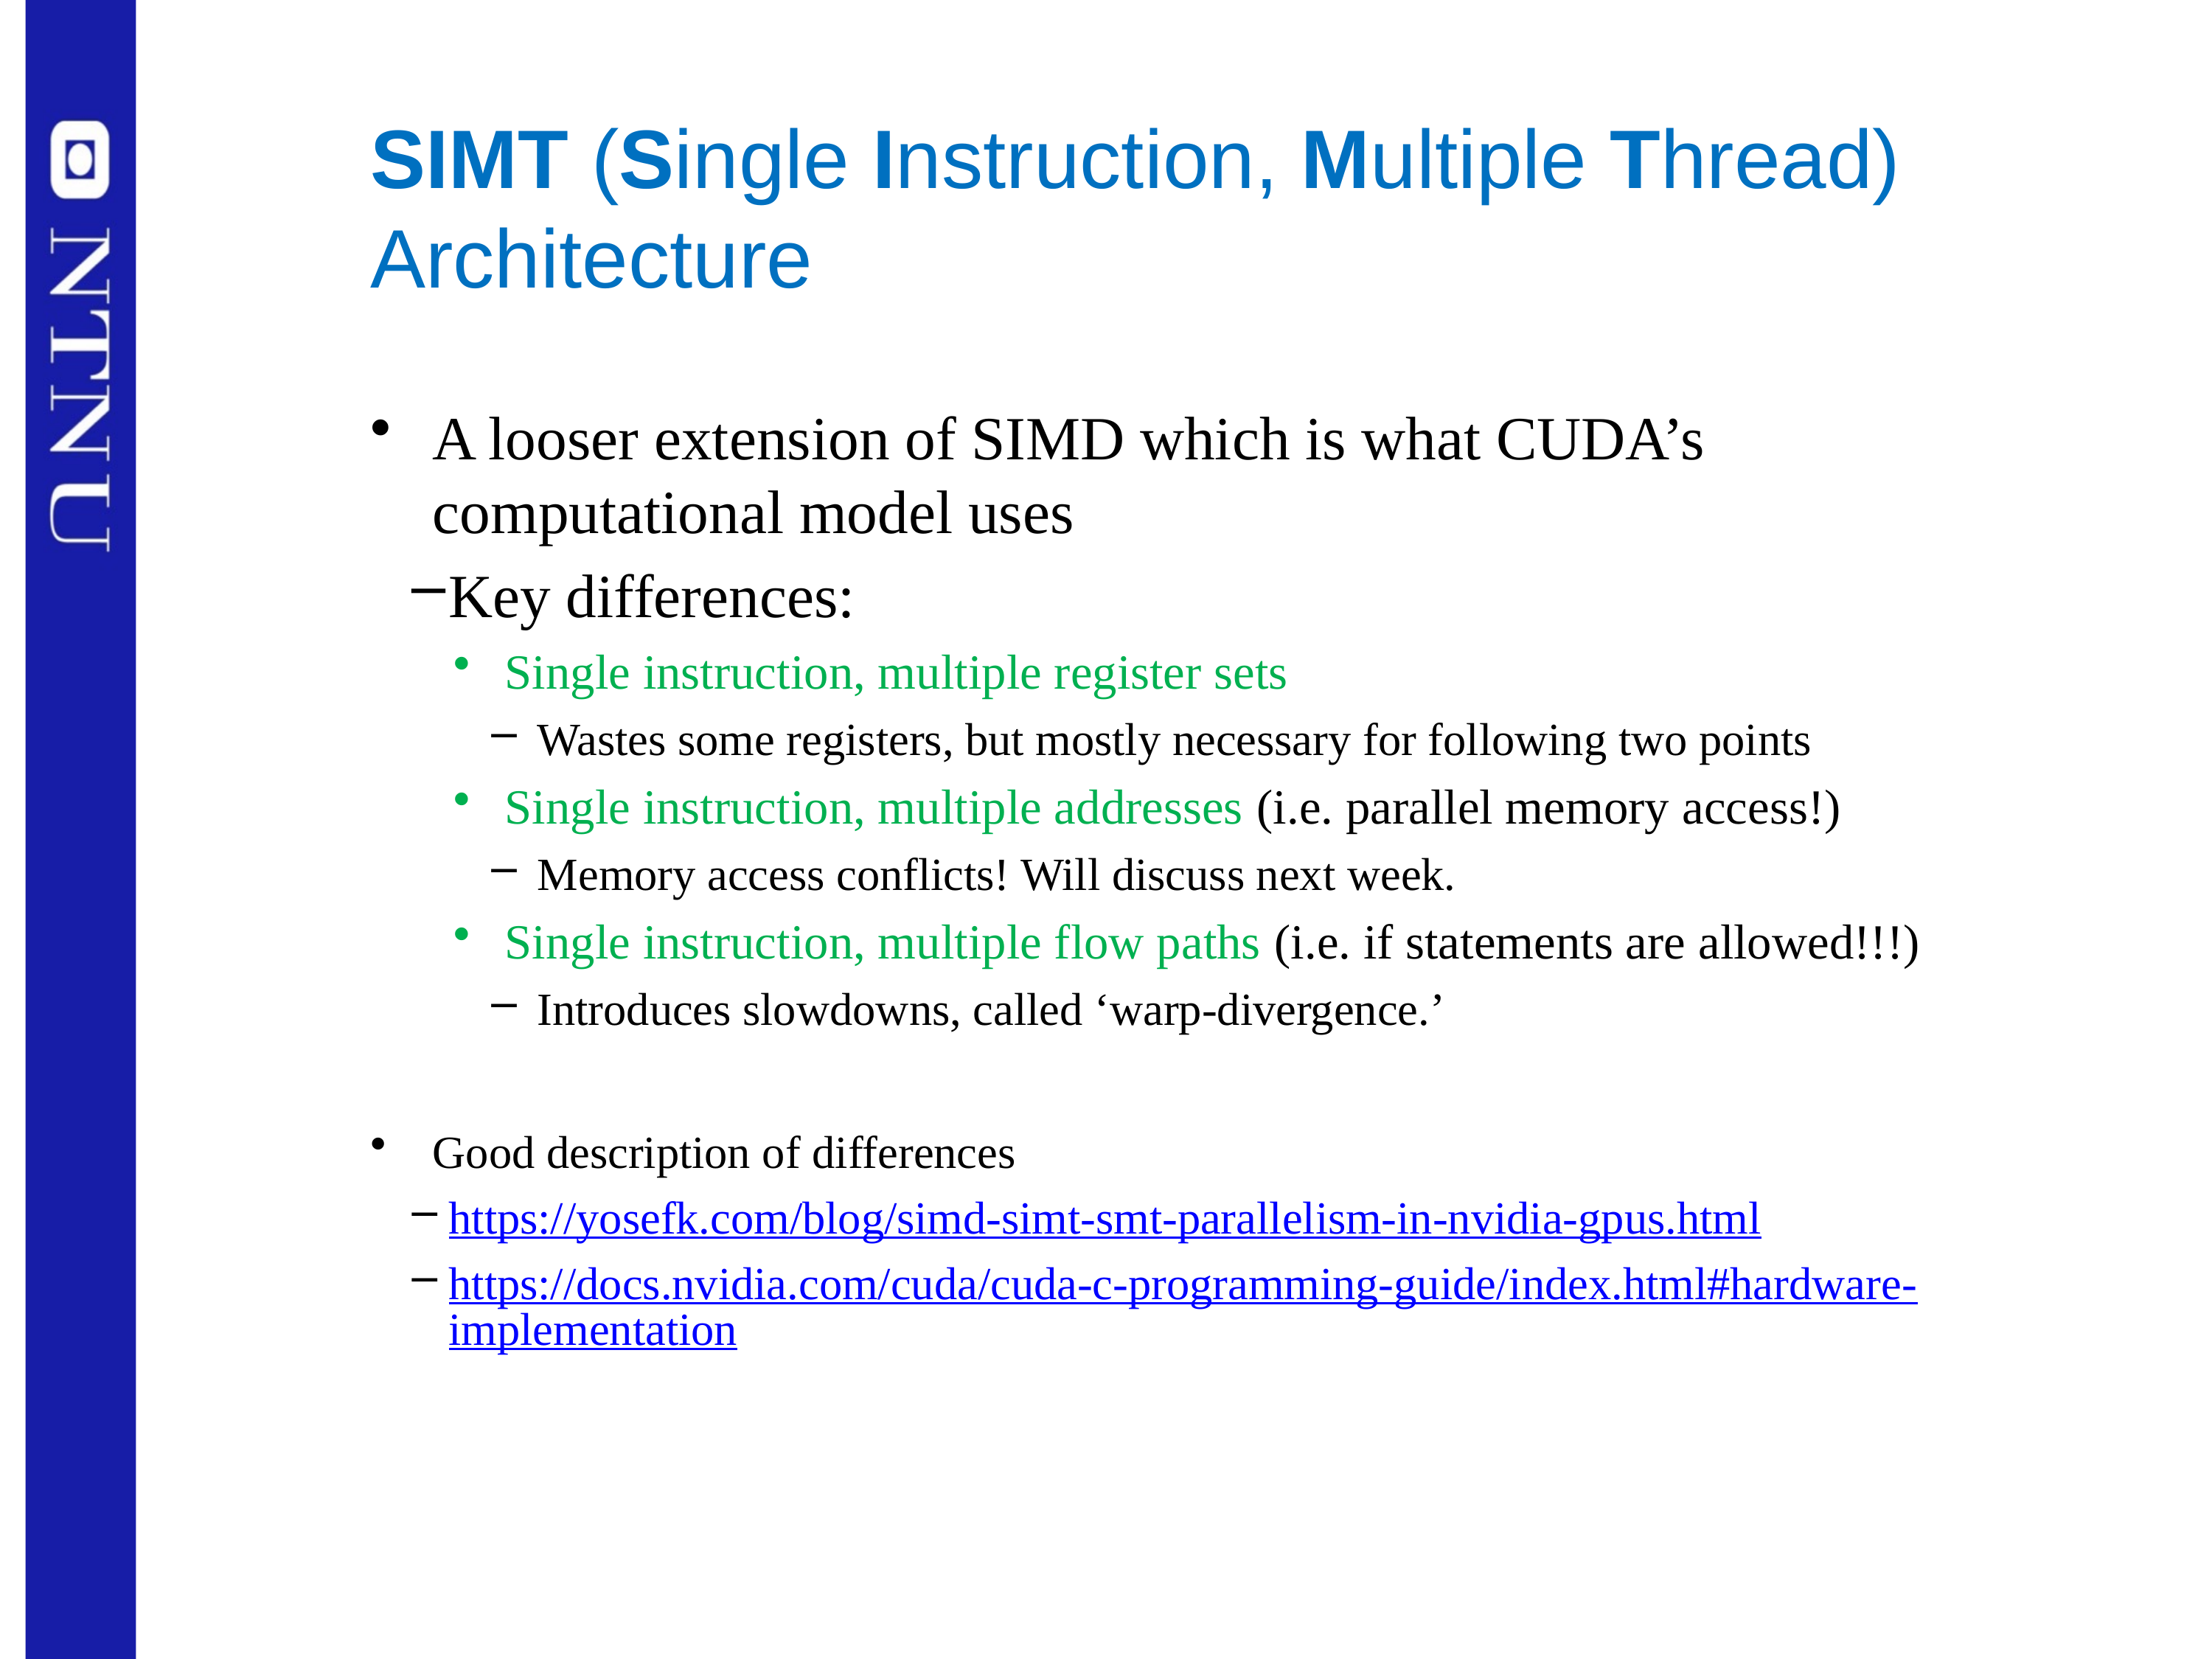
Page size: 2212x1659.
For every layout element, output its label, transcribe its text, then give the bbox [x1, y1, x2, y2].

list A looser extension of SIMD which is what CUDA’s computational model uses Key differences: Single instruction, multiple register sets Wastes some registers, but mostly necessary for following two points Single instruction, multiple addresses (i.e. parallel memory access!) Memory access conflicts! Will discuss next week. Single instruction, multiple flow paths (i.e. if statements are allowed!!!) Introduces slowdowns, called ‘warp-divergence.’ Good description of differences https://yosefk.com/blog/simd-simt-smt-parallelism-in-nvidia-gpus.html https://docs.nvidia.com/cuda/cuda-c-programming-guide/index.html#hardware-implementation [358, 386, 1935, 1659]
title SIMT (Single Instruction, Multiple Thread) Architecture [358, 21, 1935, 386]
picture [25, 0, 136, 1659]
